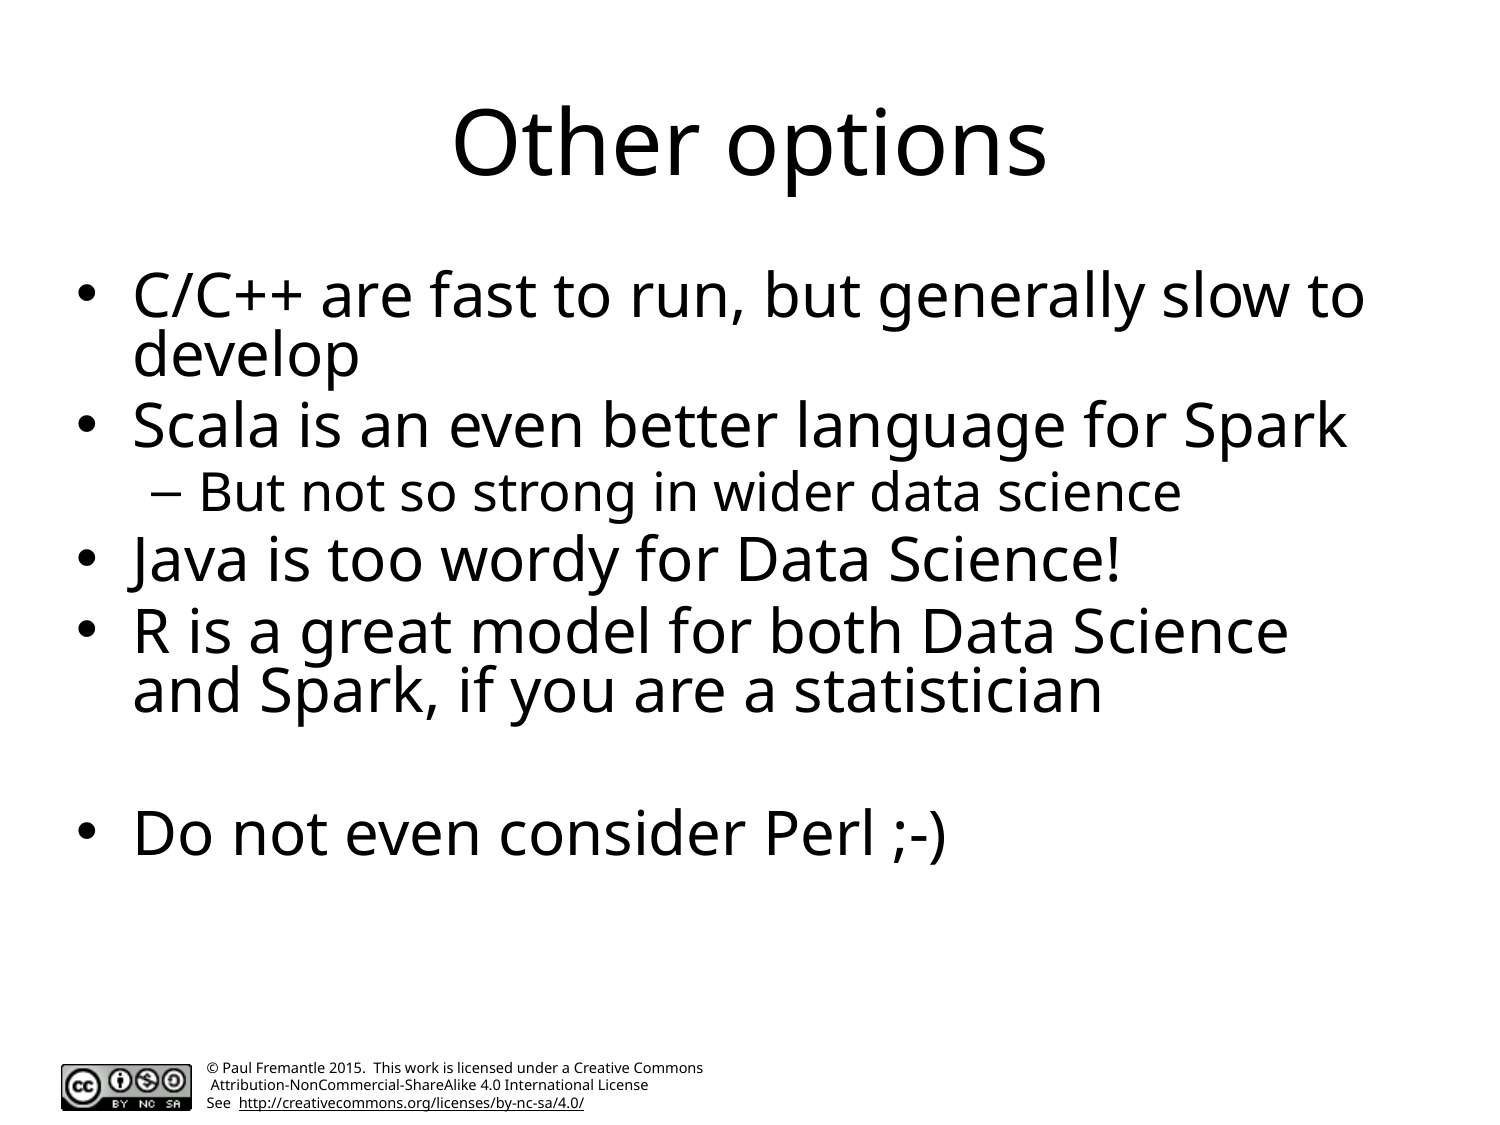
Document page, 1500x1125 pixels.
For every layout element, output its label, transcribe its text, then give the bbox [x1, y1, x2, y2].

title Other options [75, 45, 1425, 233]
picture [61, 1064, 192, 1111]
list C/C++ are fast to run, but generally slow to develop Scala is an even better language for Spark But not so strong in wider data science Java is too wordy for Data Science! R is a great model for both Data Science and Spark, if you are a statistician Do not even consider Perl ;-) [61, 262, 1412, 1005]
